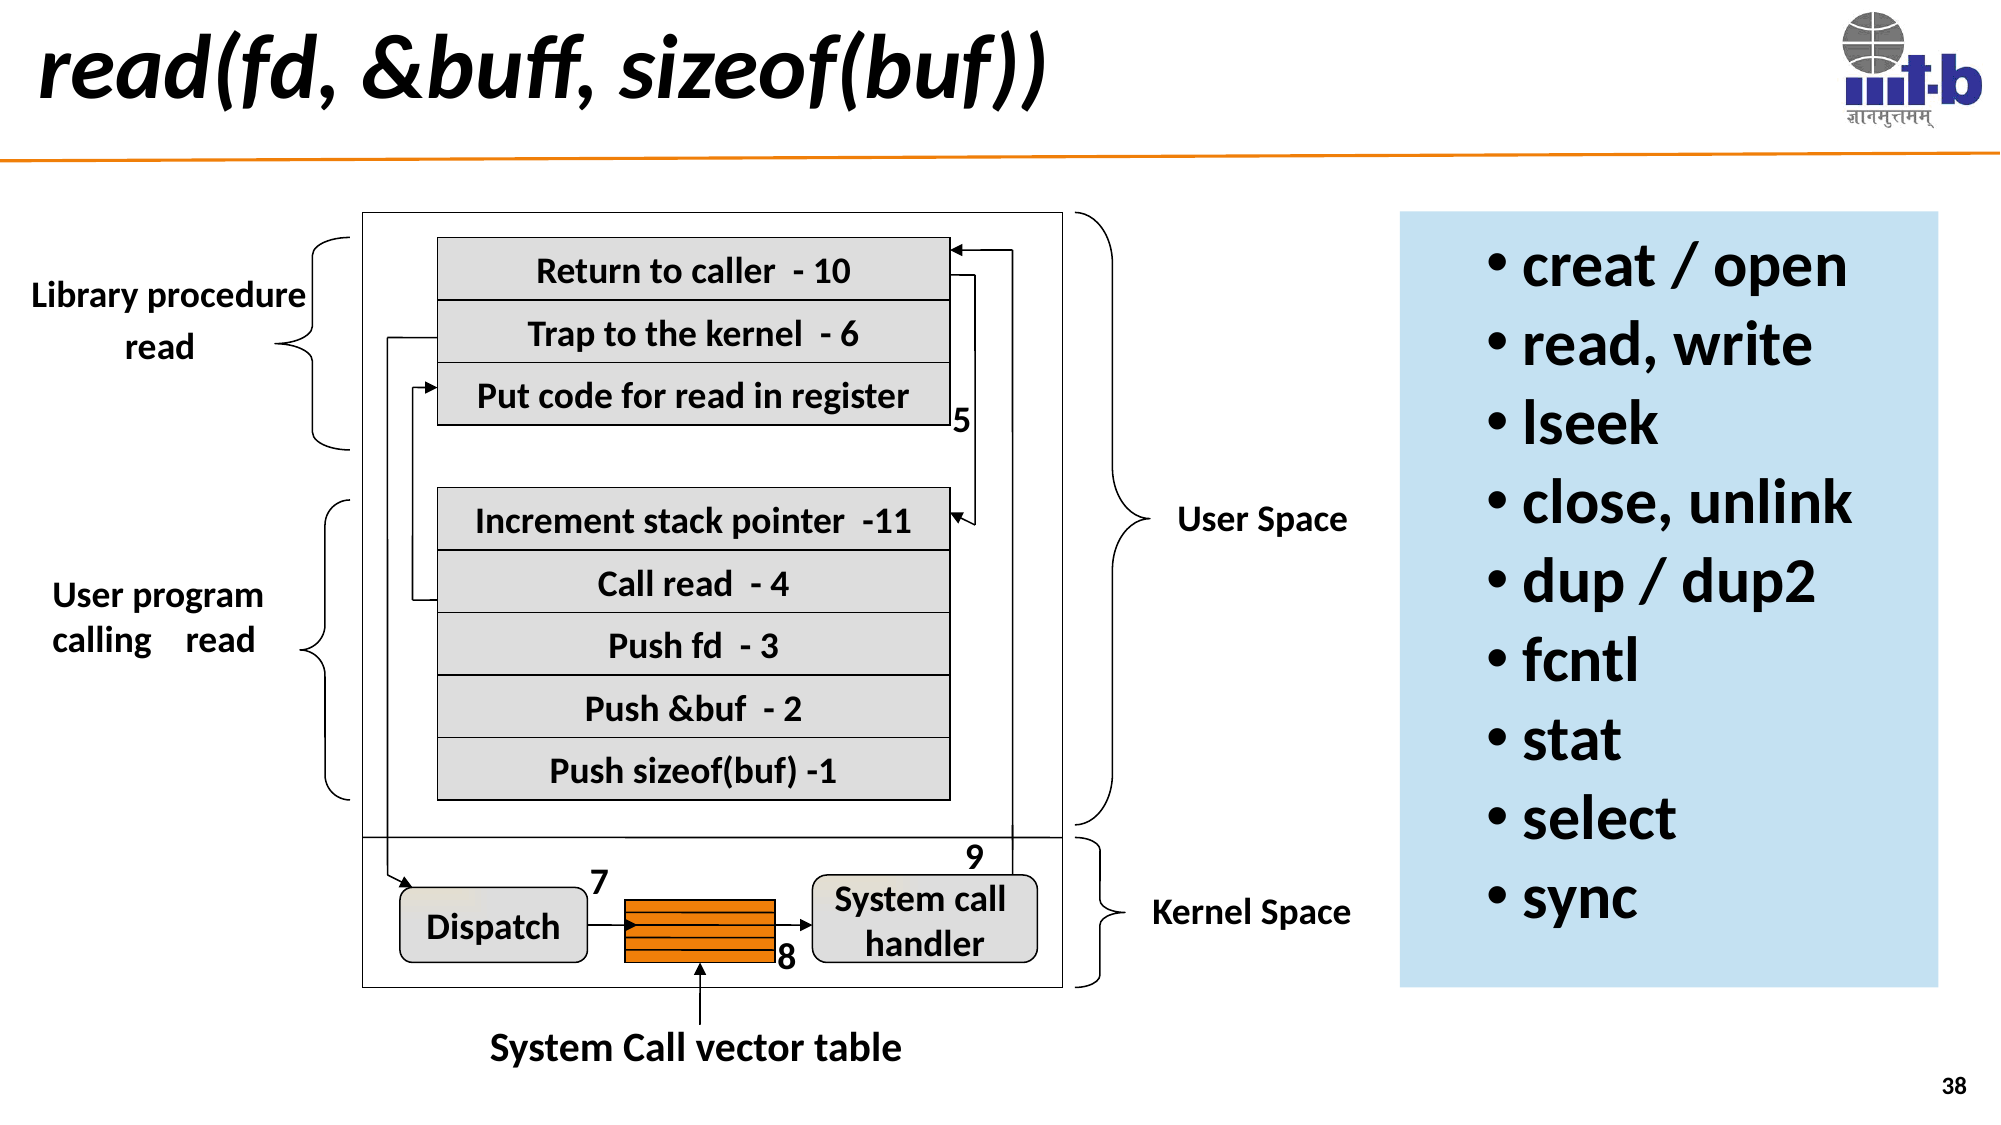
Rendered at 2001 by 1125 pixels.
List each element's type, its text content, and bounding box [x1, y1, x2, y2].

title read(fd, &buff, sizeof(buf)) [23, 7, 1957, 132]
text_box [300, 499, 351, 800]
text_box [949, 243, 1013, 257]
text_box Dispatch [399, 887, 588, 963]
text_box Call read - 4 [437, 549, 950, 612]
text_box [624, 938, 762, 963]
text_box Push sizeof(buf) -1 [437, 737, 950, 800]
text_box [949, 512, 976, 526]
text_box [388, 838, 949, 924]
text_box Return to caller - 10 [437, 237, 950, 299]
text_box 8 [762, 924, 838, 985]
text_box Kernel Space [1137, 879, 1399, 940]
text_box User Space [1162, 486, 1399, 547]
text_box Put code for read in register [437, 362, 950, 425]
text_box [362, 838, 699, 988]
text_box [701, 838, 1063, 988]
text_box [1074, 212, 1150, 825]
text_box Increment stack pointer -11 [437, 487, 950, 549]
text_box System Call vector table [474, 1012, 1050, 1078]
text_box [624, 899, 775, 912]
text_box [387, 874, 413, 888]
text_box Library procedure read [16, 262, 331, 428]
text_box creat / open read, write lseek close, unlink dup / dup2 fcntl stat select sync [1399, 211, 1939, 988]
text_box [800, 918, 811, 924]
text_box [312, 237, 350, 450]
text_box System call handler [812, 874, 1038, 963]
text_box [587, 918, 638, 932]
text_box Trap to the kernel - 6 [437, 299, 950, 362]
text_box [412, 381, 438, 394]
text_box Push fd - 3 [437, 612, 950, 674]
text_box 9 [949, 824, 1013, 885]
slide_number 38 [1532, 1054, 1983, 1115]
text_box [1074, 837, 1126, 988]
picture [1957, 8, 1983, 130]
text_box [693, 962, 707, 1025]
text_box User program calling read [37, 562, 300, 720]
text_box [362, 212, 1063, 837]
text_box Push &buf - 2 [437, 674, 950, 737]
text_box 5 [937, 387, 1000, 448]
text_box 7 [574, 849, 638, 910]
text_box [624, 913, 775, 937]
